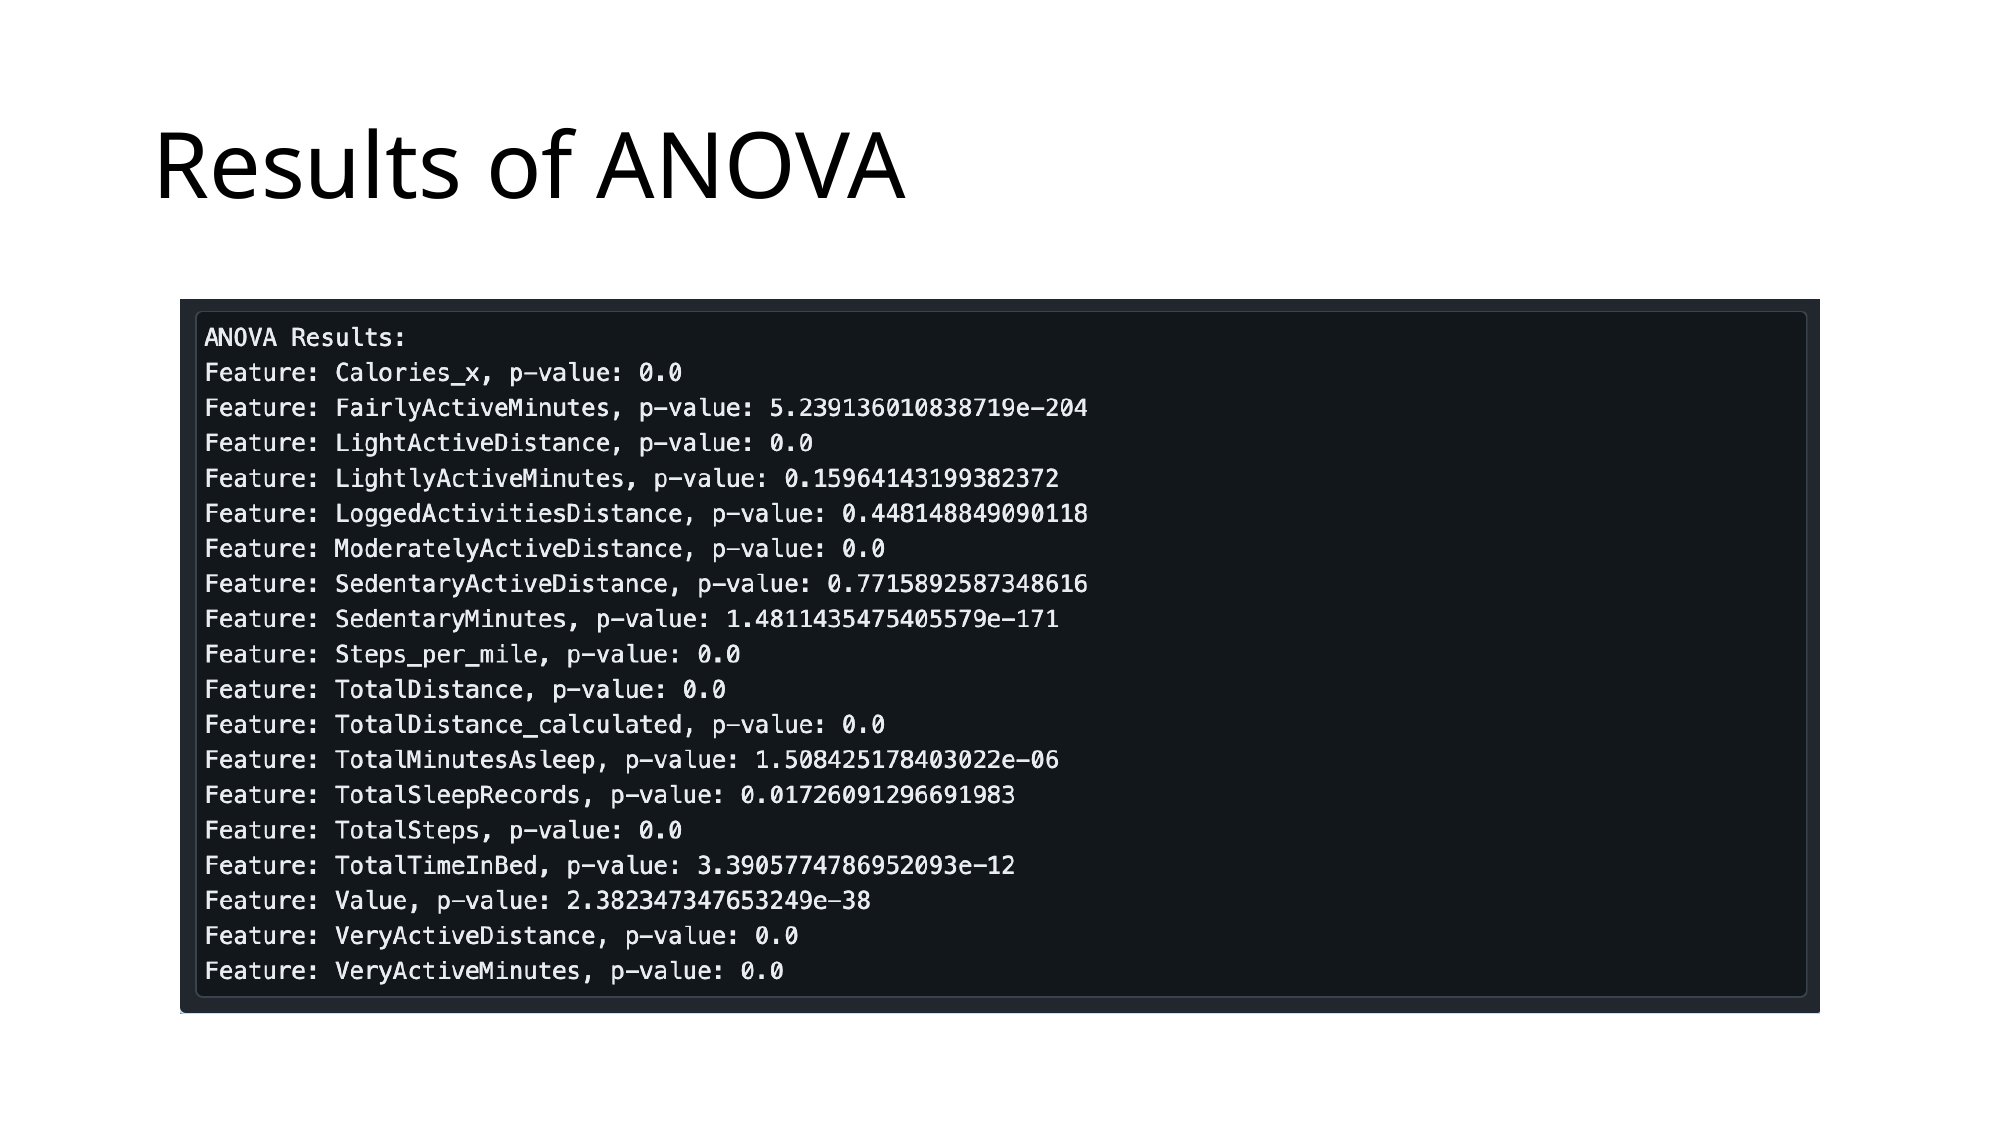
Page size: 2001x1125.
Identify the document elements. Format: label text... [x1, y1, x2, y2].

title Results of ANOVA [137, 59, 1863, 278]
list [180, 299, 1820, 1014]
